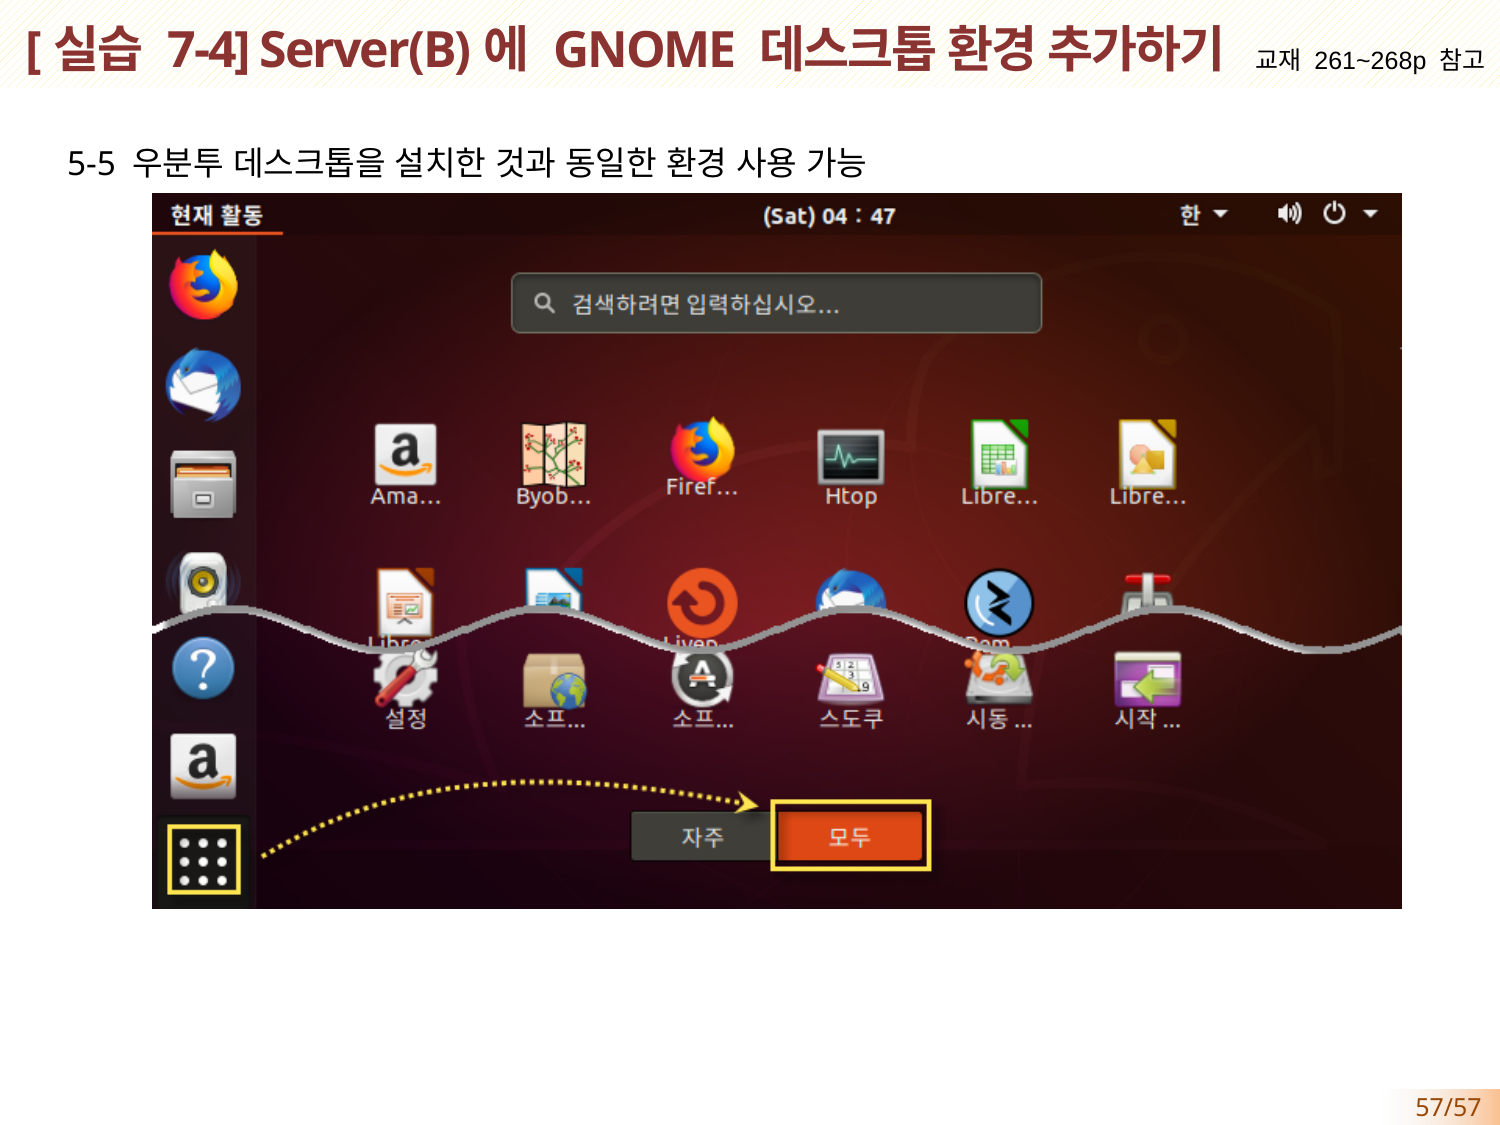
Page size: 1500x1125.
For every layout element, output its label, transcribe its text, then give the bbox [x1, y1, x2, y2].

list 5-5 우분투 데스크톱을 설치한 것과 동일한 환경 사용 가능 [10, 126, 1481, 1125]
text_box 교재 261~268p 참고 [1240, 36, 1500, 82]
title [실습 7-4] Server(B)에 GNOME 데스크톱 환경 추가하기 [10, 8, 1288, 87]
picture [151, 193, 1402, 910]
